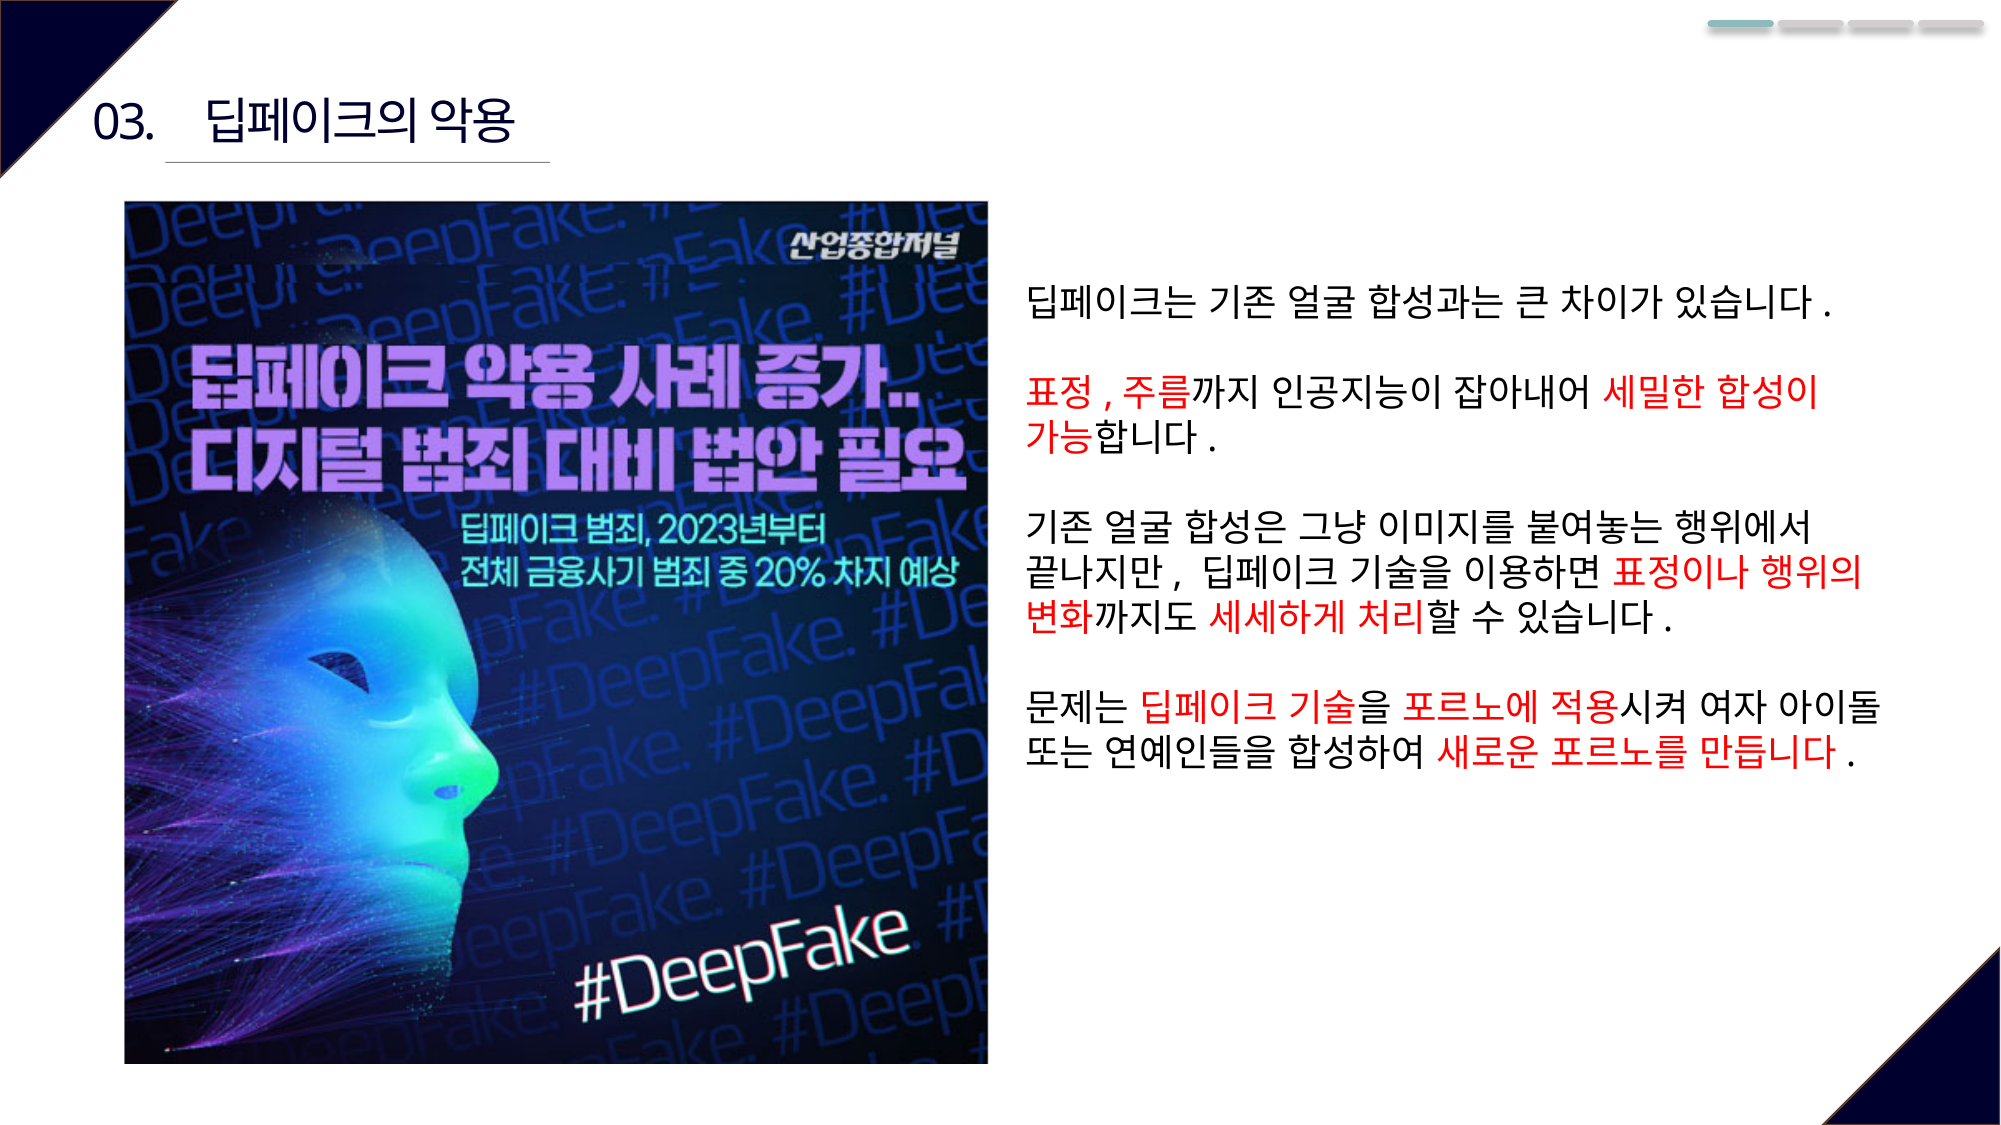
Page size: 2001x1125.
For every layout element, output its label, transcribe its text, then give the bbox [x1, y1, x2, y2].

picture [123, 200, 989, 1064]
text_box 03. [77, 81, 173, 157]
text_box 딥페이크는 기존 얼굴 합성과는 큰 차이가 있습니다. 표정,주름까지 인공지능이 잡아내어 세밀한 합성이 가능합니다. 기존 얼굴 합성은 그냥 이미지를 붙여놓는 행위에서 끝나지만, 딥페이크 기술을 이용하면 표정이나 행위의 변화까지도 세세하게 처리할 수 있습니다. 문제는 딥페이크 기술을 포르노에 적용시켜 여자 아이돌 또는 연예인들을 합성하여 새로운 포르노를 만듭니다. [1011, 271, 1917, 782]
text_box 딥페이크의 악용 [188, 81, 533, 157]
